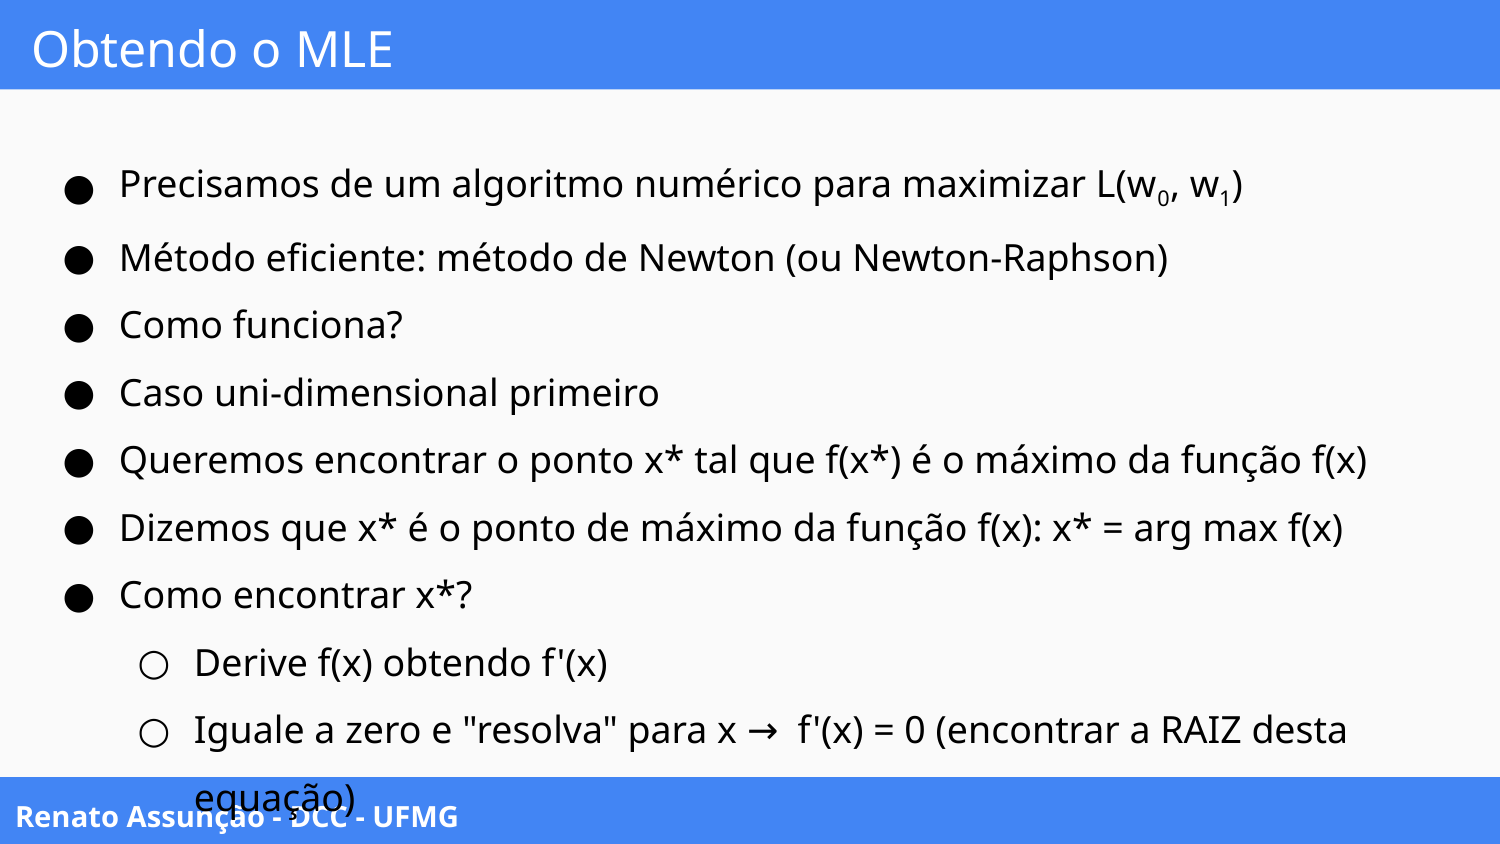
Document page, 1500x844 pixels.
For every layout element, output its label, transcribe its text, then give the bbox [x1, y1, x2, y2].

title Obtendo o MLE [16, 2, 1464, 94]
list Precisamos de um algoritmo numérico para maximizar L(w0, w1) Método eficiente: método de Newton (ou Newton-Raphson) Como funciona? Caso uni-dimensional primeiro Queremos encontrar o ponto x* tal que f(x*) é o máximo da função f(x) Dizemos que x* é o ponto de máximo da função f(x): x* = arg max f(x) Como encontrar x*? Derive f(x) obtendo f'(x) Iguale a zero e "resolva" para x → f'(x) = 0 (encontrar a RAIZ desta equação) [0, 89, 1499, 771]
